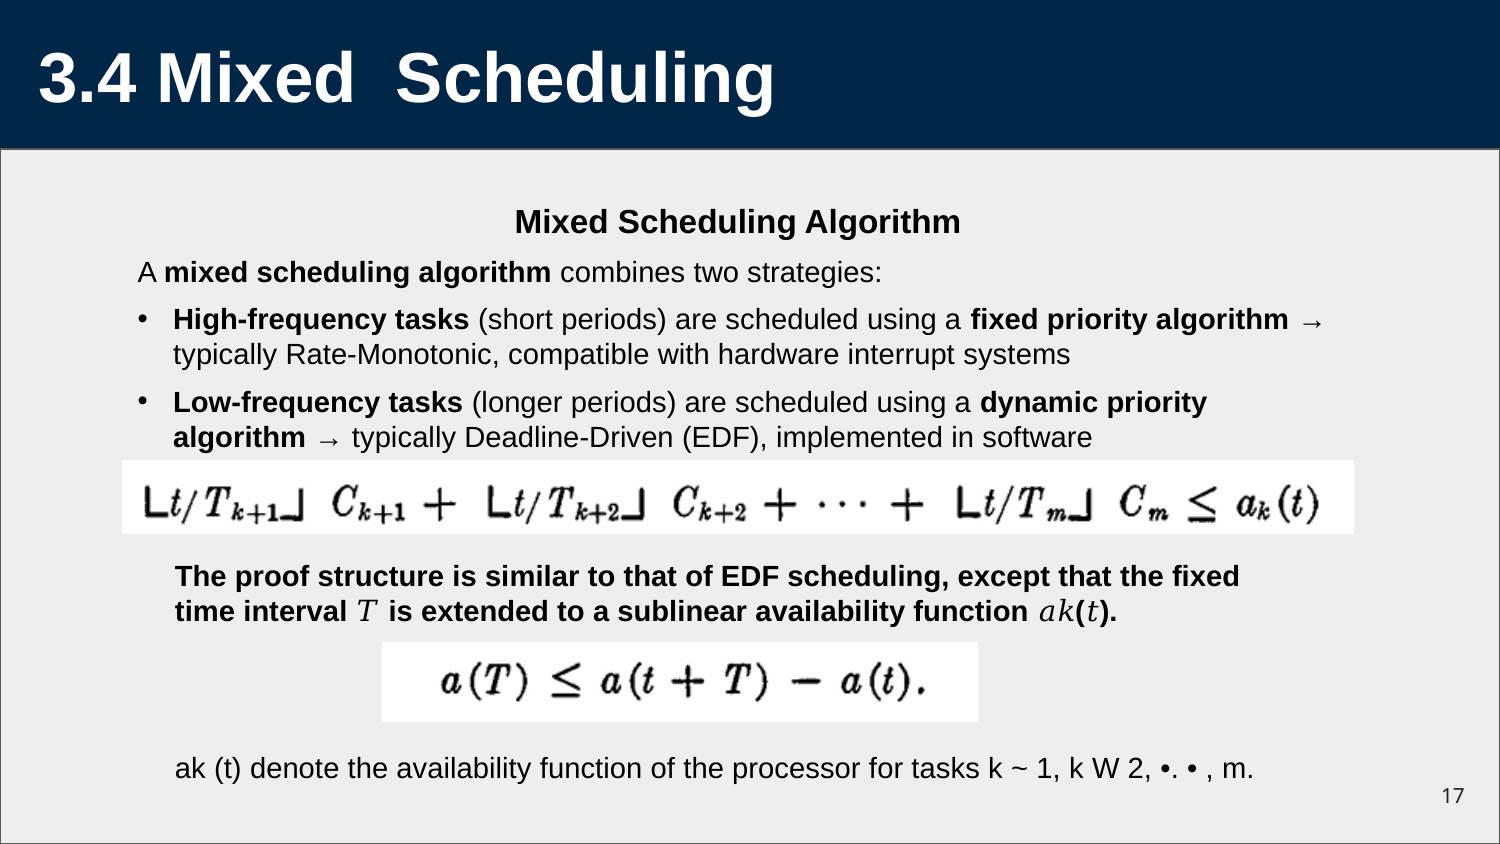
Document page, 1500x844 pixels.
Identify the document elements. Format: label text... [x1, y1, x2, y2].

text_box 3.4 Mixed Scheduling [23, 16, 1445, 123]
text_box ak (t) denote the availability function of the processor for tasks k ~ 1, k W 2, •. • , m. [160, 742, 1379, 793]
picture [382, 641, 979, 722]
text_box Mixed Scheduling Algorithm A mixed scheduling algorithm combines two strategies: High-frequency tasks (short periods) are scheduled using a fixed priority algorithm → typically Rate-Monotonic, compatible with hardware interrupt systems Low-frequency tasks (longer periods) are scheduled using a dynamic priority algorithm → typically Deadline-Driven (EDF), implemented in software [122, 193, 1354, 460]
text_box The proof structure is similar to that of EDF scheduling, except that the fixed time interval 𝑇 is extended to a sublinear availability function 𝑎𝑘(𝑡). [160, 549, 1280, 635]
picture [122, 460, 1354, 534]
